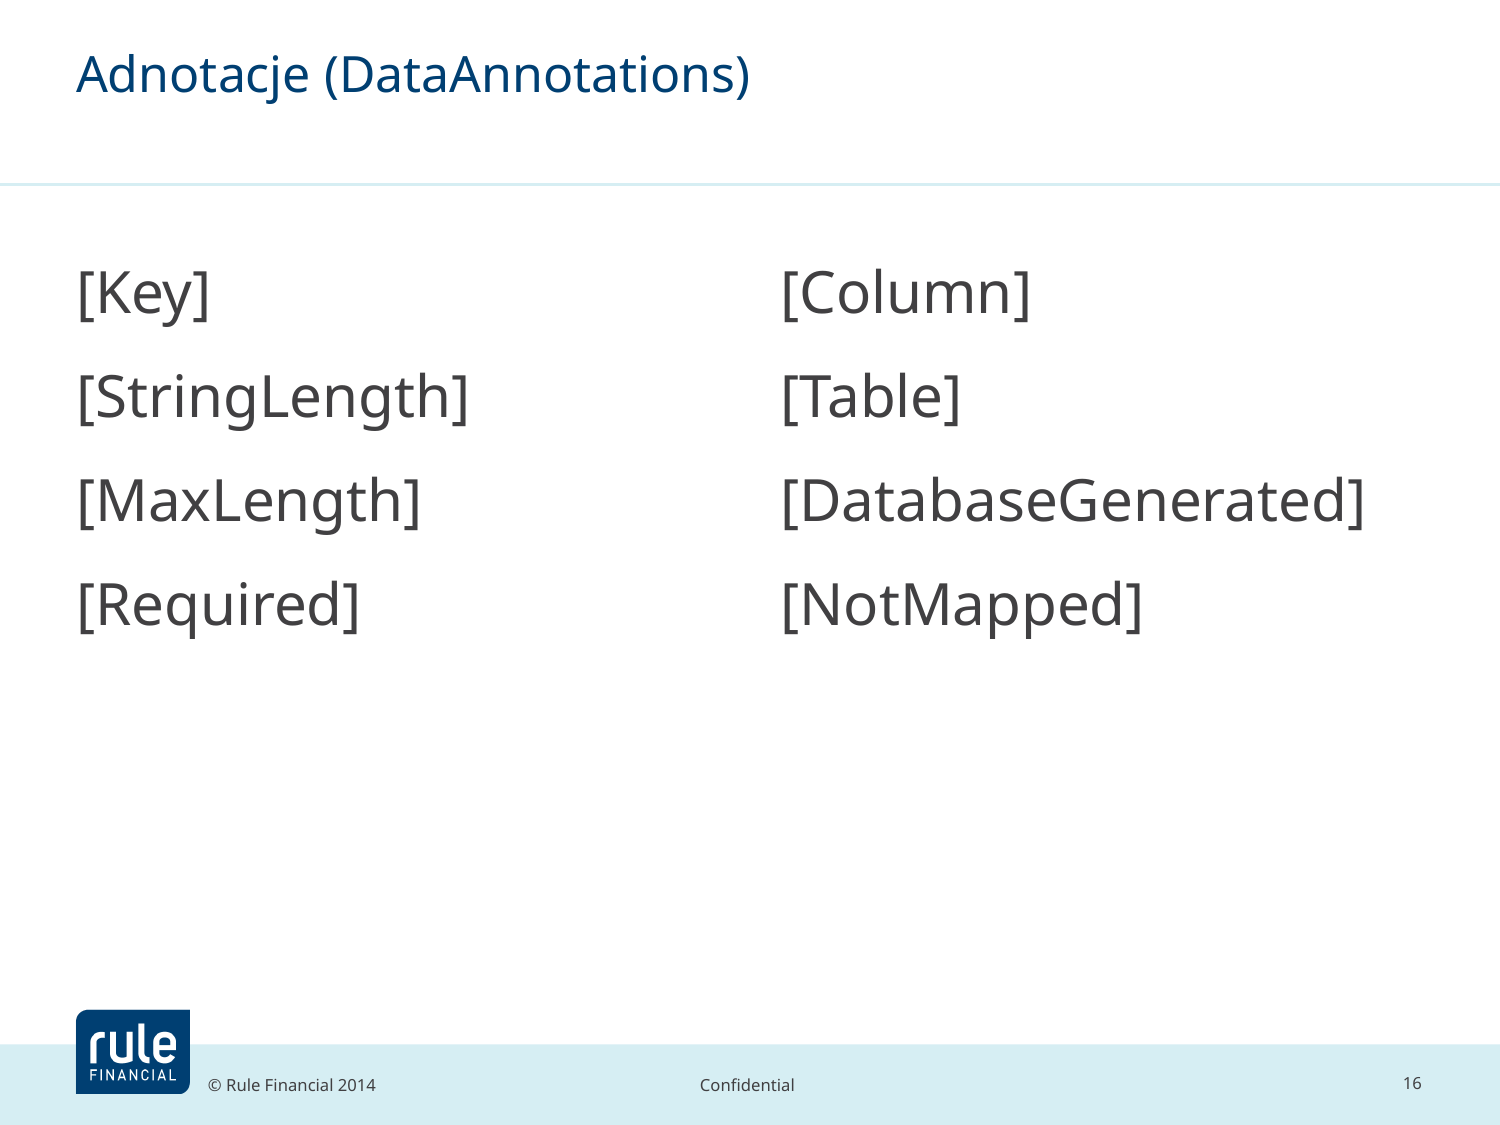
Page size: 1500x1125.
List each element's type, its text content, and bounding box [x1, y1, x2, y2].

list [Key] [StringLength] [MaxLength] [Required] [76, 220, 722, 988]
title Adnotacje (DataAnnotations) [75, 42, 1426, 177]
picture [75, 1009, 218, 1094]
list [Column] [Table] [DatabaseGenerated] [NotMapped] [780, 220, 1424, 988]
